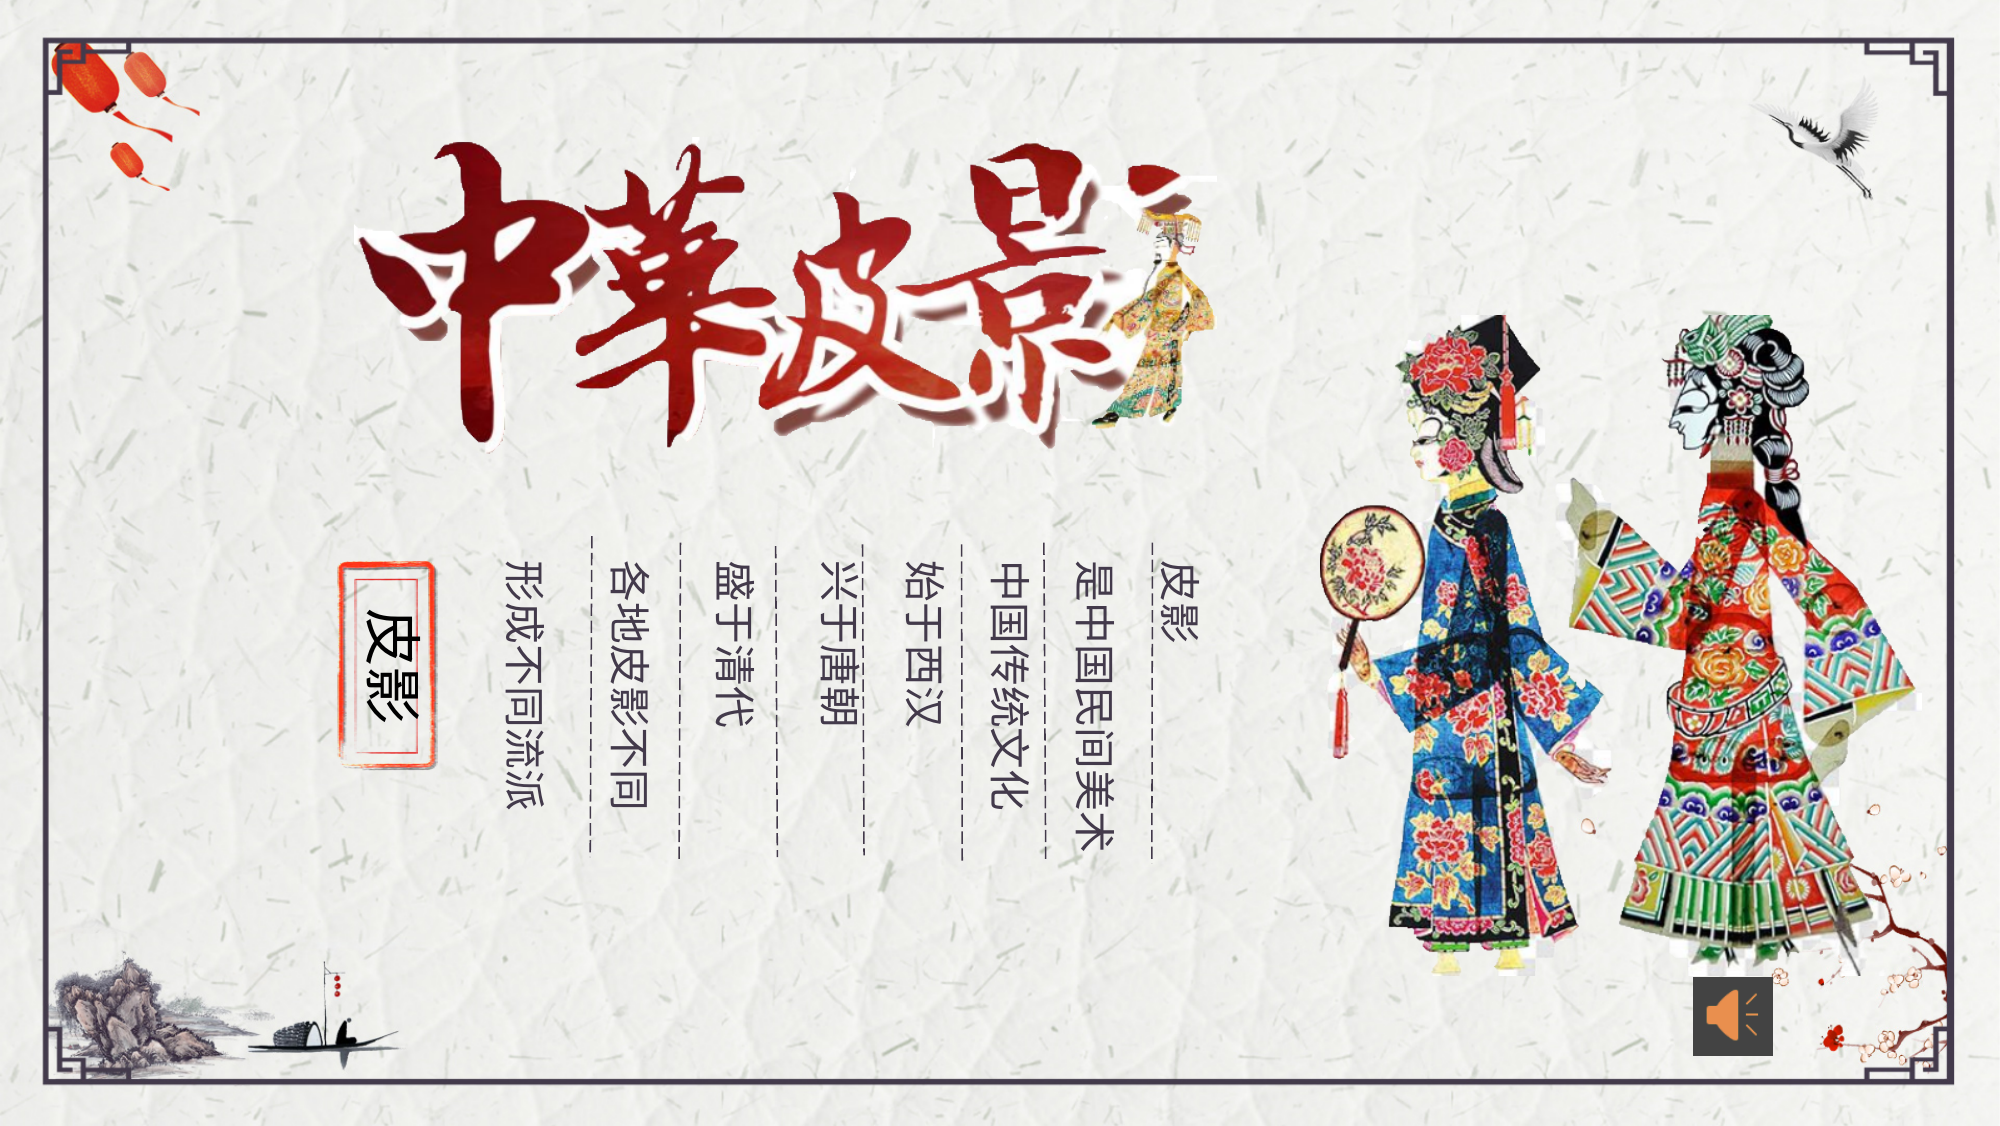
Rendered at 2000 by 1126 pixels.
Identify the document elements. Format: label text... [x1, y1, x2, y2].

picture [0, 0, 2000, 1126]
text_box 皮影 是中国民间美术 中国传统文化 始于西汉 兴于唐朝 盛于清代 各地皮影不同 形成不同流派 [471, 546, 1249, 903]
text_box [336, 560, 438, 771]
